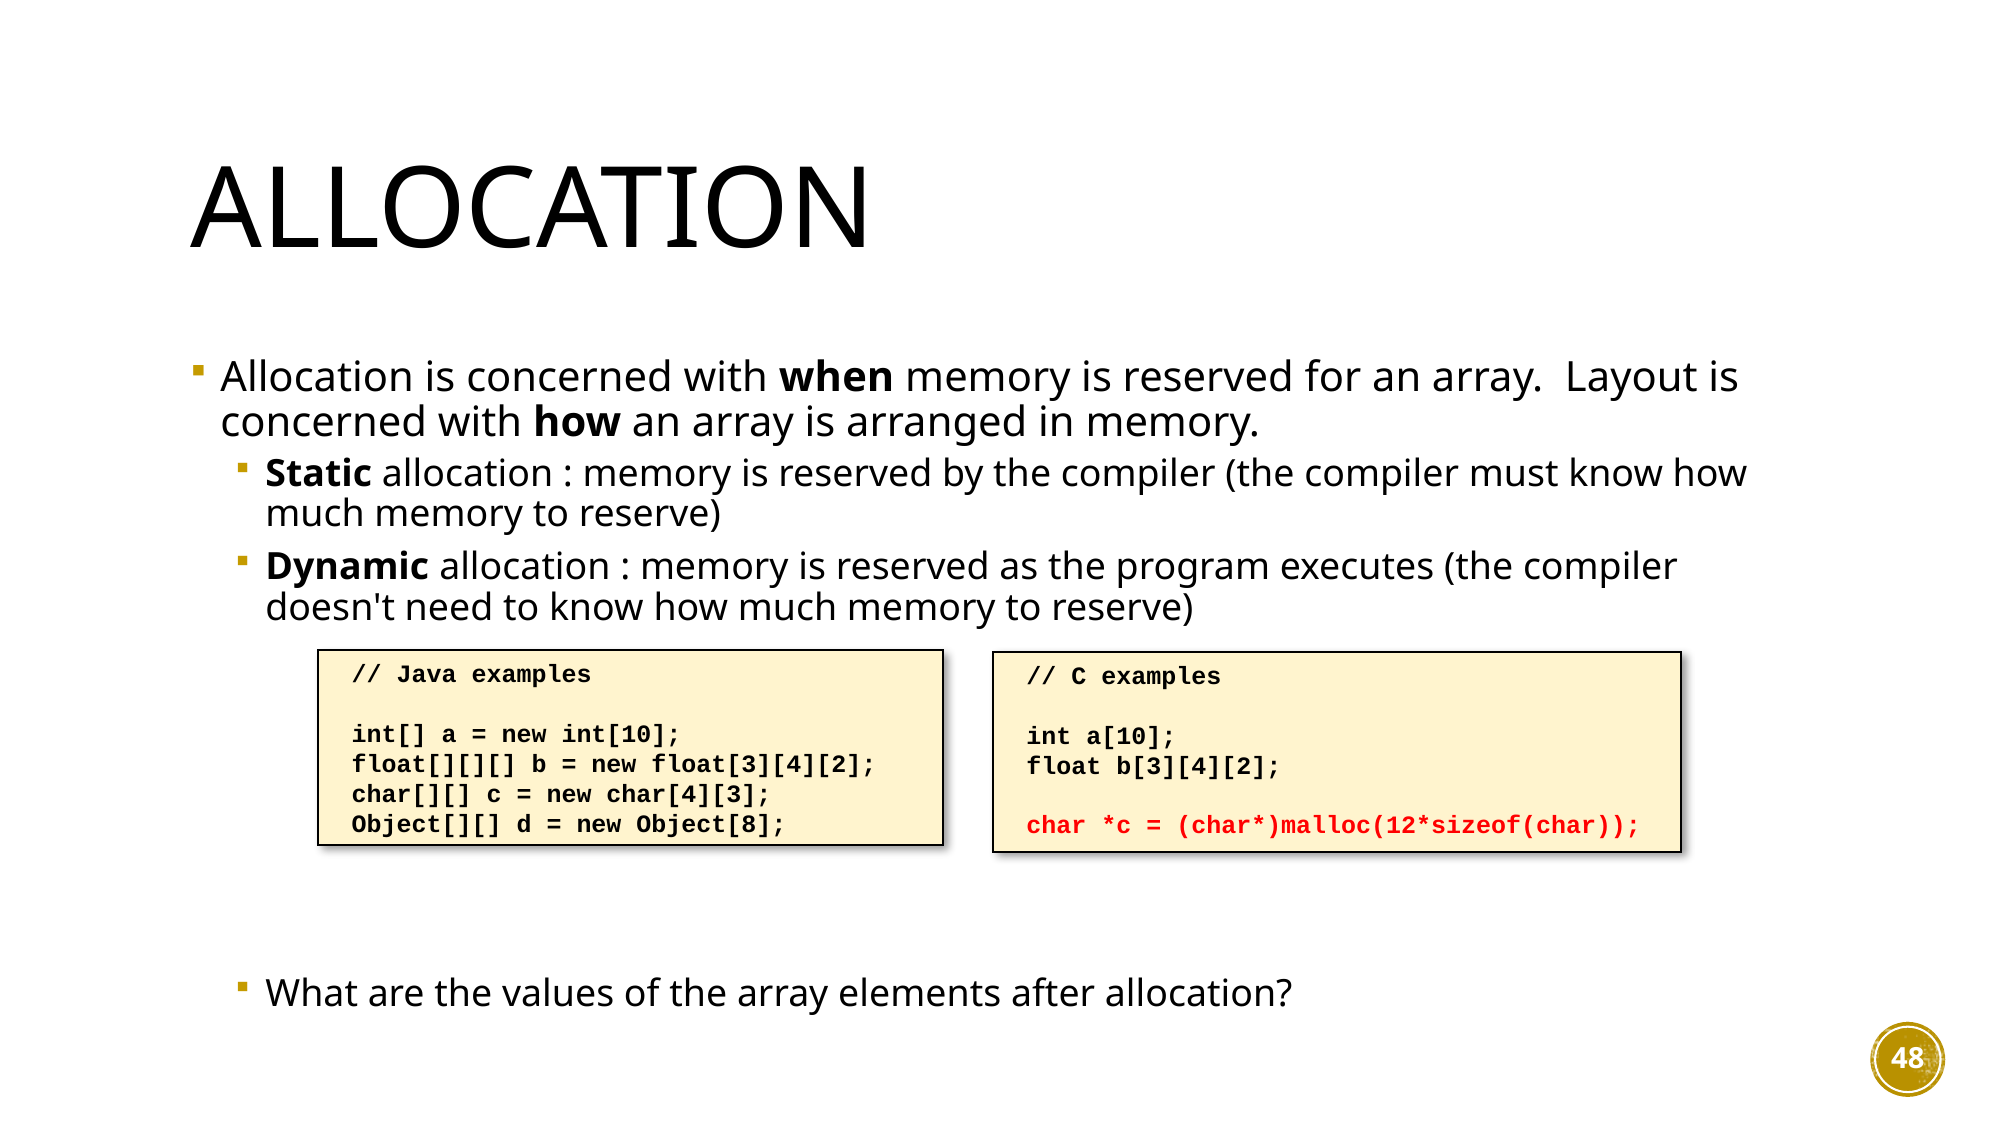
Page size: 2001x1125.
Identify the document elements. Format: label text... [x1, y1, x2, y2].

text_box // Java examples int[] a = new int[10]; float[][][] b = new float[3][4][2]; char[][] c = new char[4][3]; Object[][] d = new Object[8]; [318, 650, 944, 845]
list Allocation is concerned with when memory is reserved for an array. Layout is concerned with how an array is arranged in memory. Static allocation : memory is reserved by the compiler (the compiler must know how much memory to reserve) Dynamic allocation : memory is reserved as the program executes (the compiler doesn't need to know how much memory to reserve) What are the values of the array elements after allocation? [175, 348, 1826, 1013]
title Allocation [175, 79, 1826, 344]
text_box // C examples int a[10]; float b[3][4][2]; char *c = (char*)malloc(12*sizeof(char)); [993, 651, 1681, 852]
slide_number 48 [1855, 1028, 1961, 1089]
